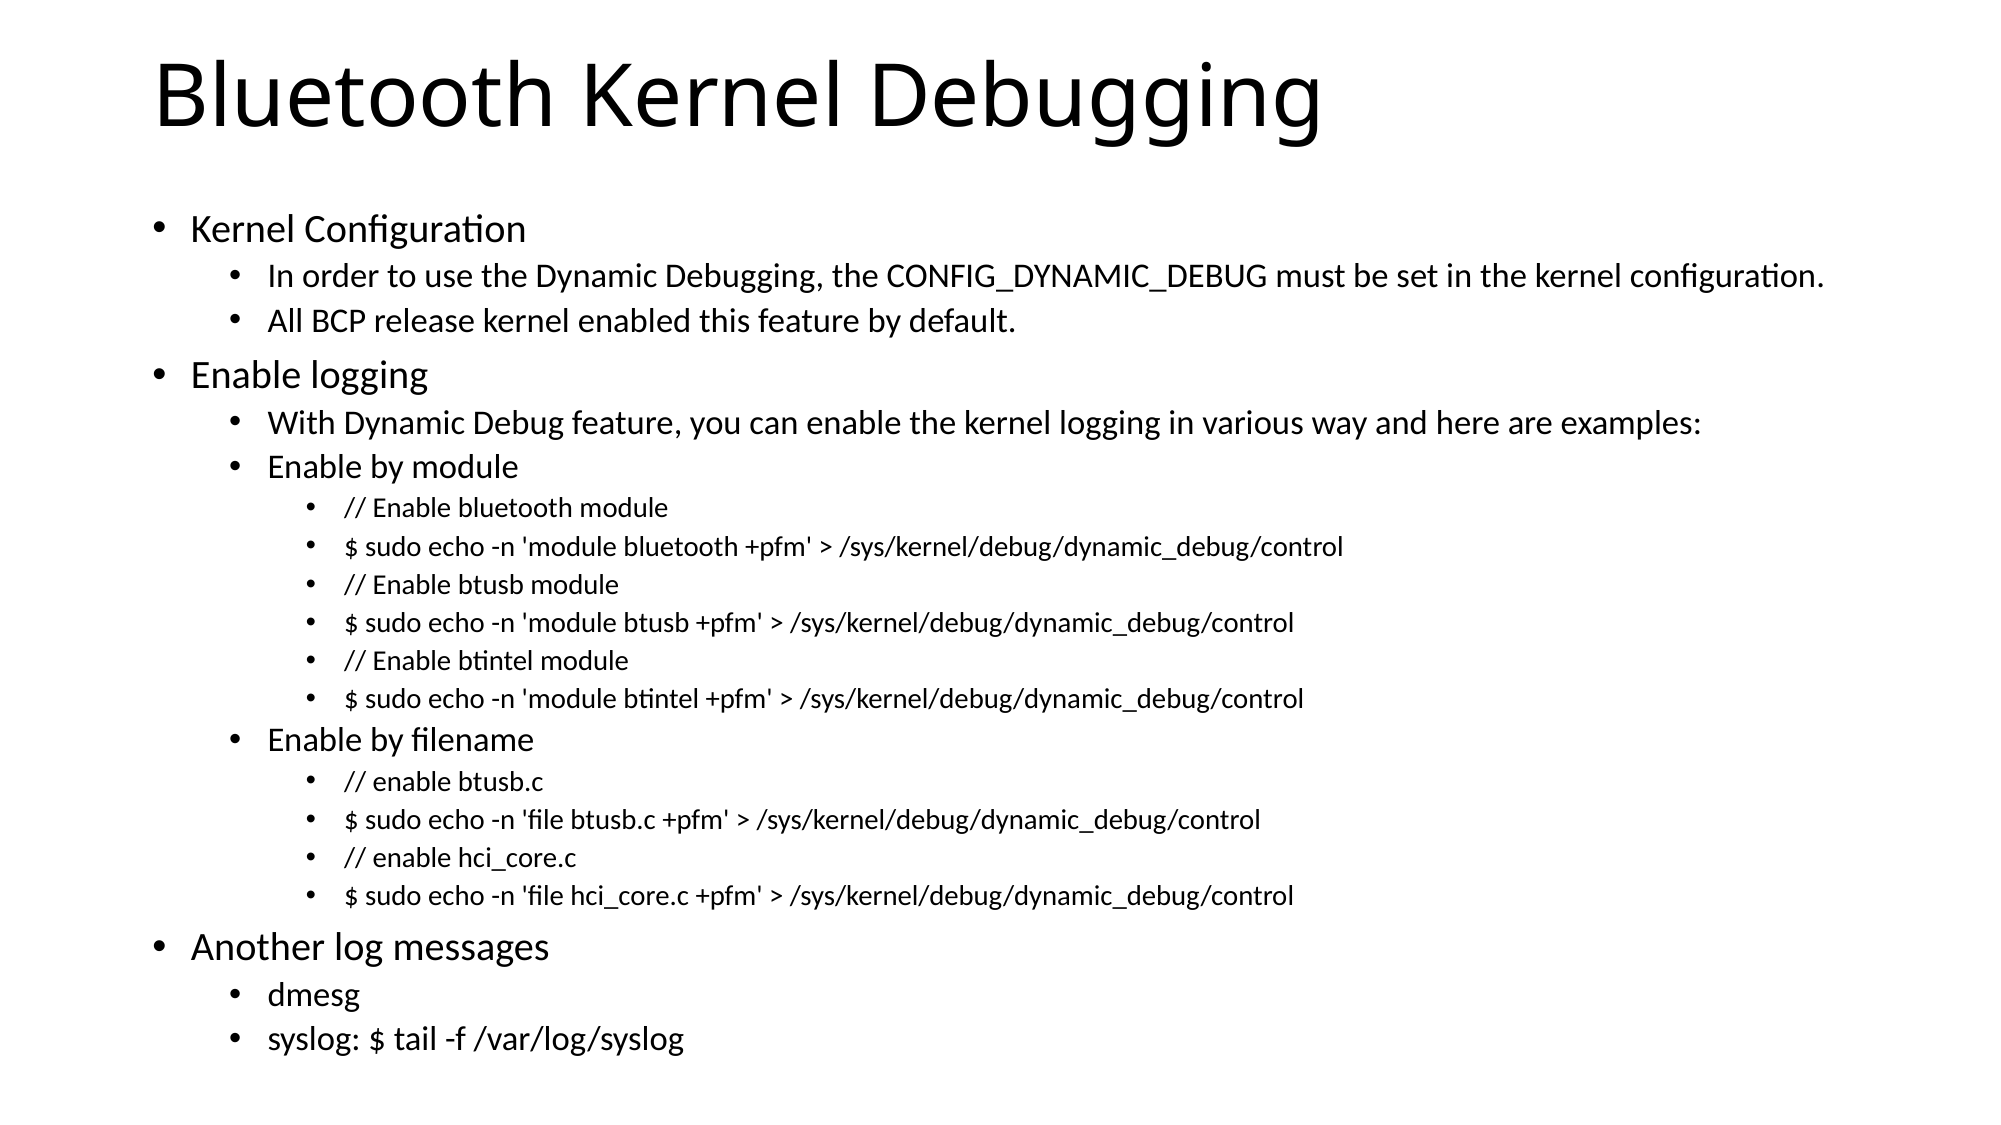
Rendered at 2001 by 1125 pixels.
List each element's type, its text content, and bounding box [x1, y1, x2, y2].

list Kernel Configuration In order to use the Dynamic Debugging, the CONFIG_DYNAMIC_DEBUG must be set in the kernel configuration. All BCP release kernel enabled this feature by default. Enable logging With Dynamic Debug feature, you can enable the kernel logging in various way and here are examples: Enable by module // Enable bluetooth module $ sudo echo -n 'module bluetooth +pfm' > /sys/kernel/debug/dynamic_debug/control // Enable btusb module $ sudo echo -n 'module btusb +pfm' > /sys/kernel/debug/dynamic_debug/control // Enable btintel module $ sudo echo -n 'module btintel +pfm' > /sys/kernel/debug/dynamic_debug/control Enable by filename // enable btusb.c $ sudo echo -n 'file btusb.c +pfm' > /sys/kernel/debug/dynamic_debug/control // enable hci_core.c $ sudo echo -n 'file hci_core.c +pfm' > /sys/kernel/debug/dynamic_debug/control Another log messages dmesg syslog: $ tail -f /var/log/syslog [137, 200, 1863, 1091]
title Bluetooth Kernel Debugging [137, 43, 1863, 154]
